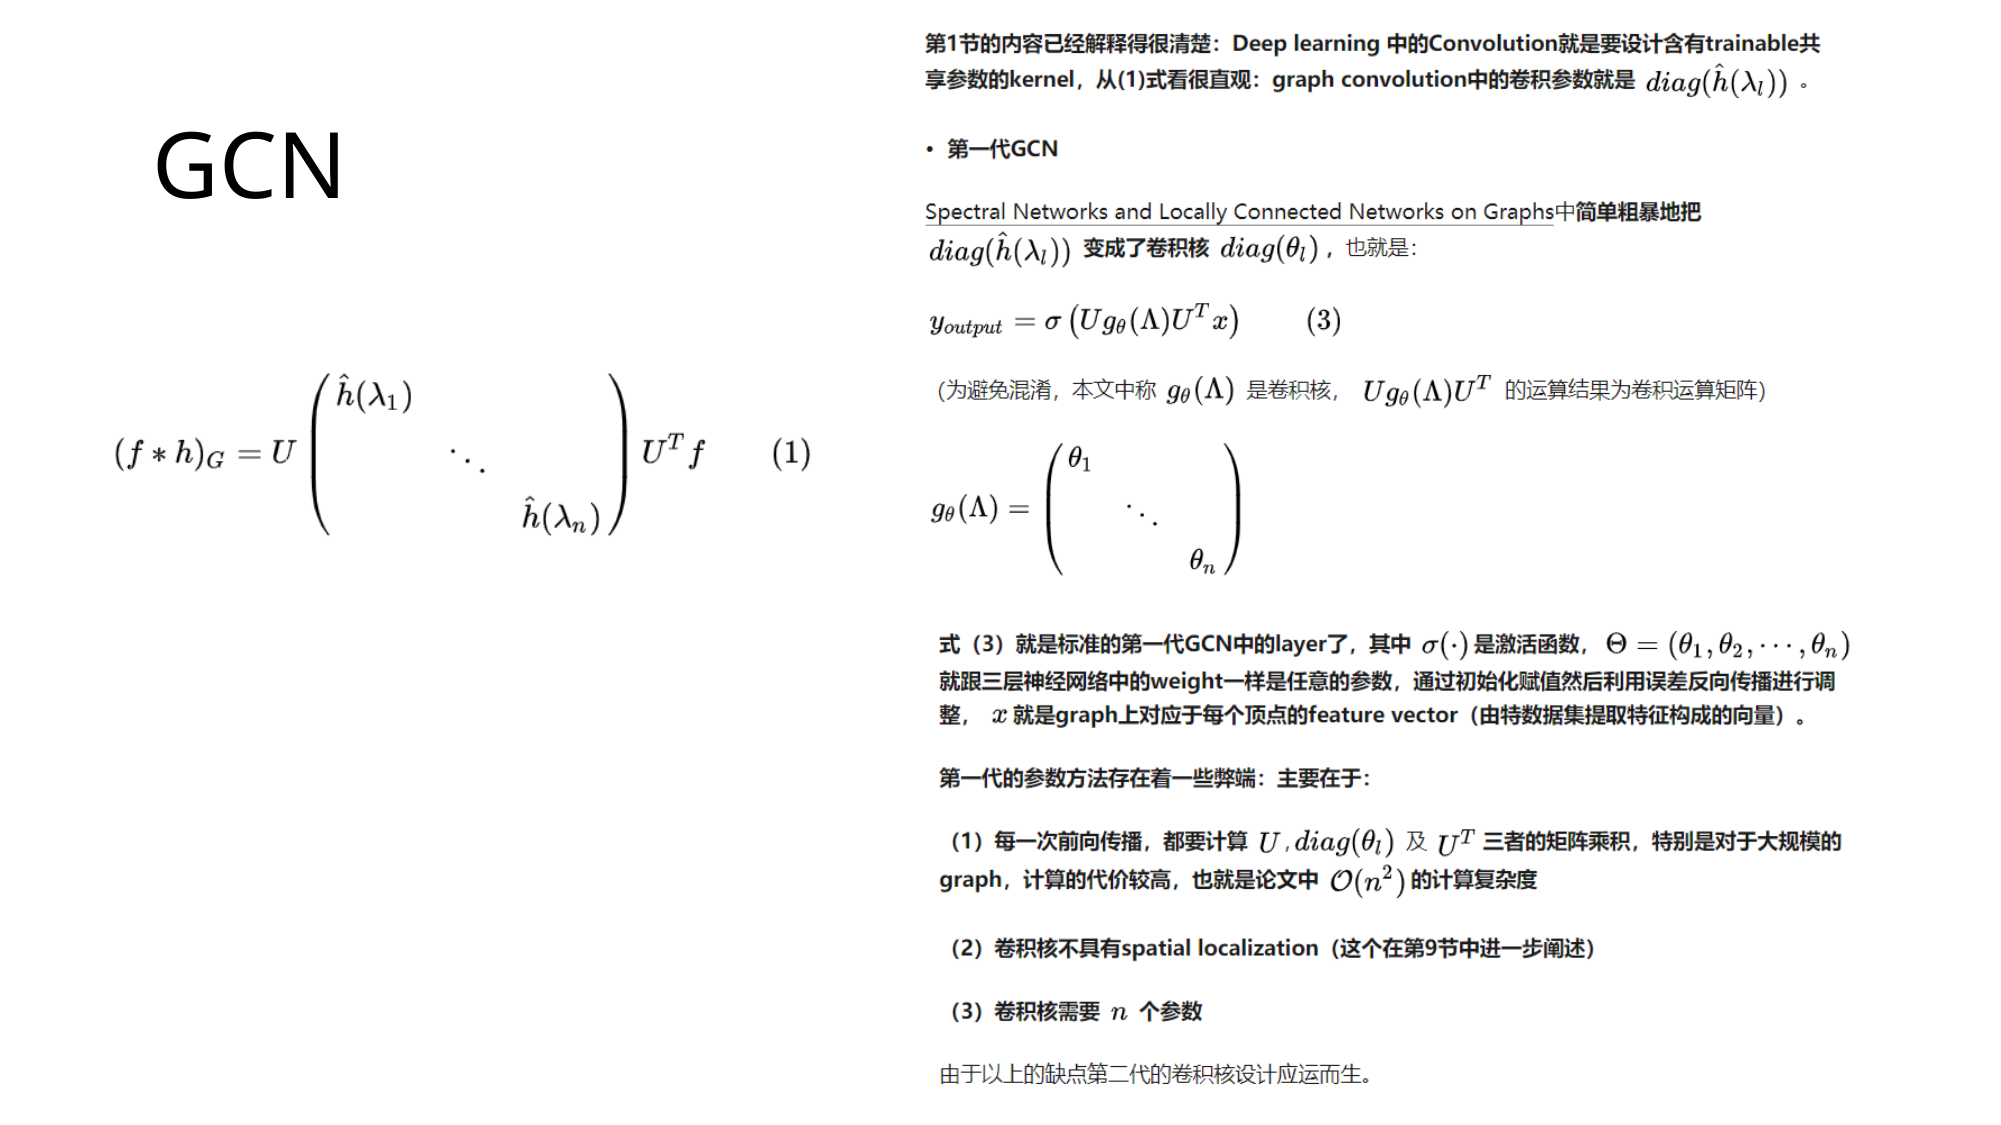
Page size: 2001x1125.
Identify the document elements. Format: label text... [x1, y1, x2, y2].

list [83, 346, 869, 563]
title GCN [137, 59, 901, 278]
picture [901, 15, 1863, 1119]
